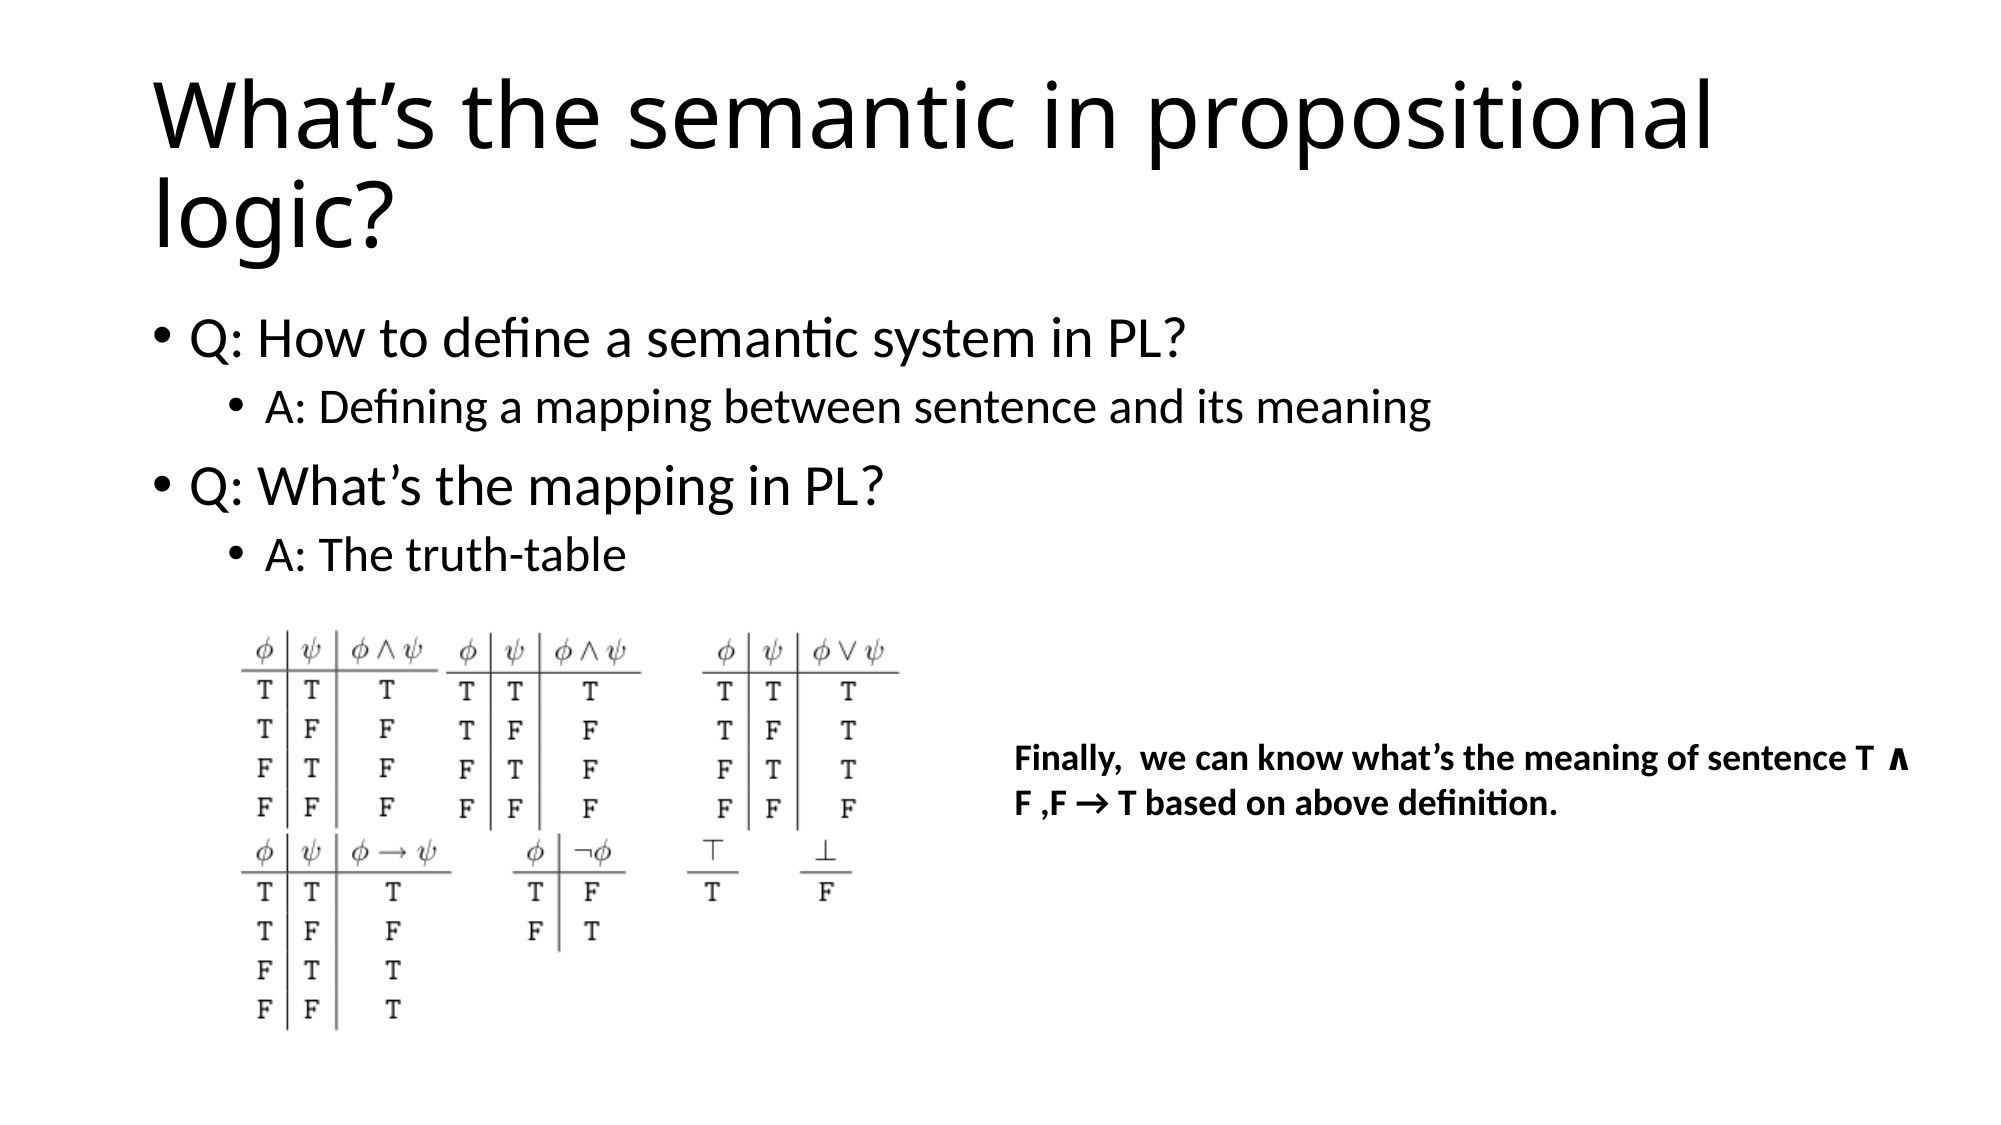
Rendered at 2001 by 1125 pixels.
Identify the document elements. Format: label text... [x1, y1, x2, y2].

picture [229, 627, 908, 1036]
list Q: How to define a semantic system in PL? A: Defining a mapping between sentence and its meaning Q: What’s the mapping in PL? A: The truth-table [137, 299, 1911, 1014]
text_box Finally, we can know what’s the meaning of sentence T ∧ F ,F → T based on above definition. [999, 725, 1940, 831]
title What’s the semantic in propositional logic? [137, 59, 1863, 278]
